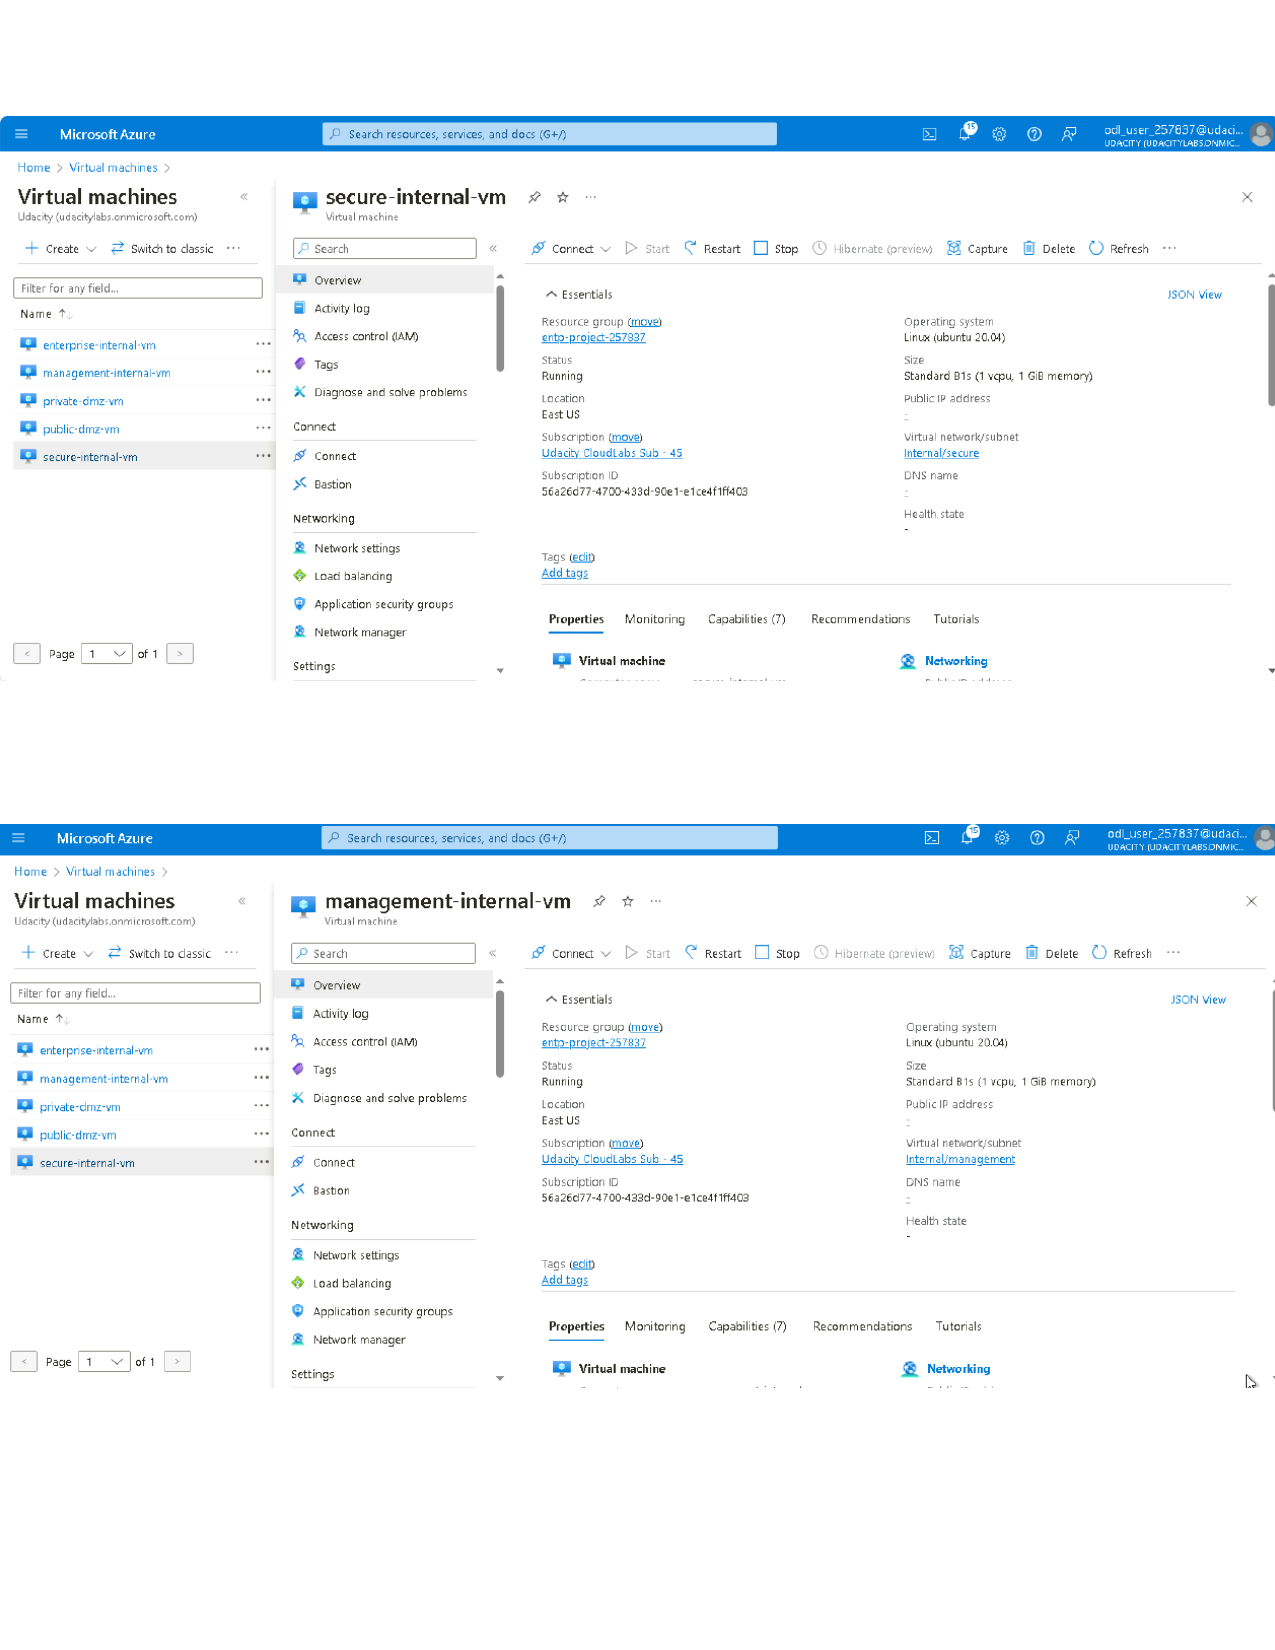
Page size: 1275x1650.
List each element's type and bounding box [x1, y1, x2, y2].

picture [0, 116, 1275, 682]
picture [0, 824, 1275, 1388]
